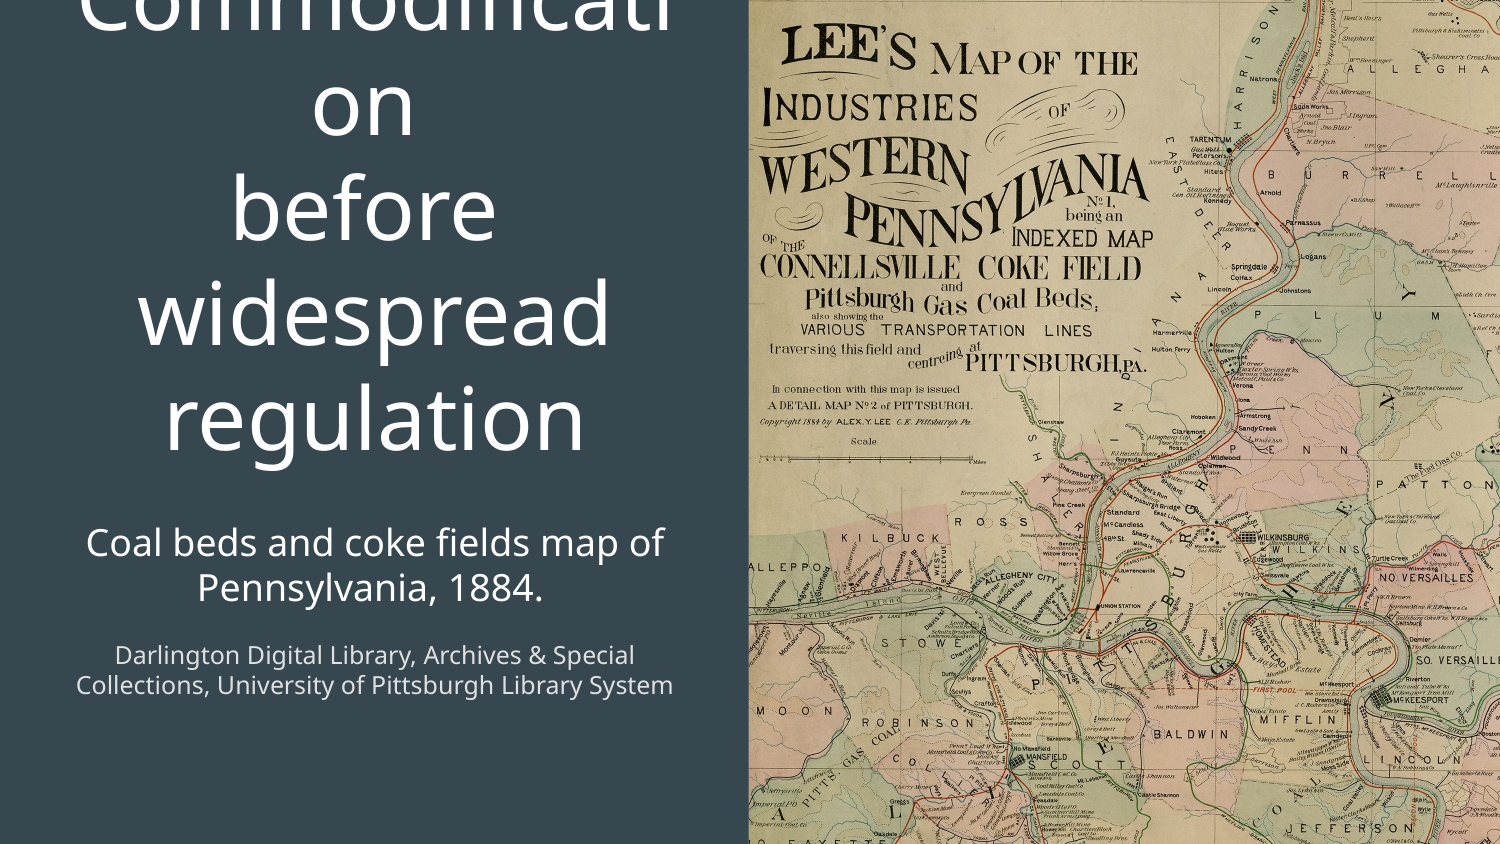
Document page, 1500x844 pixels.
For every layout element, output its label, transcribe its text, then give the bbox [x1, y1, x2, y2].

subtitle Coal beds and coke fields map of Pennsylvania, 1884. Darlington Digital Library, Archives & Special Collections, University of Pittsburgh Library System [43, 504, 708, 725]
picture [748, 0, 1500, 844]
title Commodification before widespread regulation [43, 202, 708, 483]
